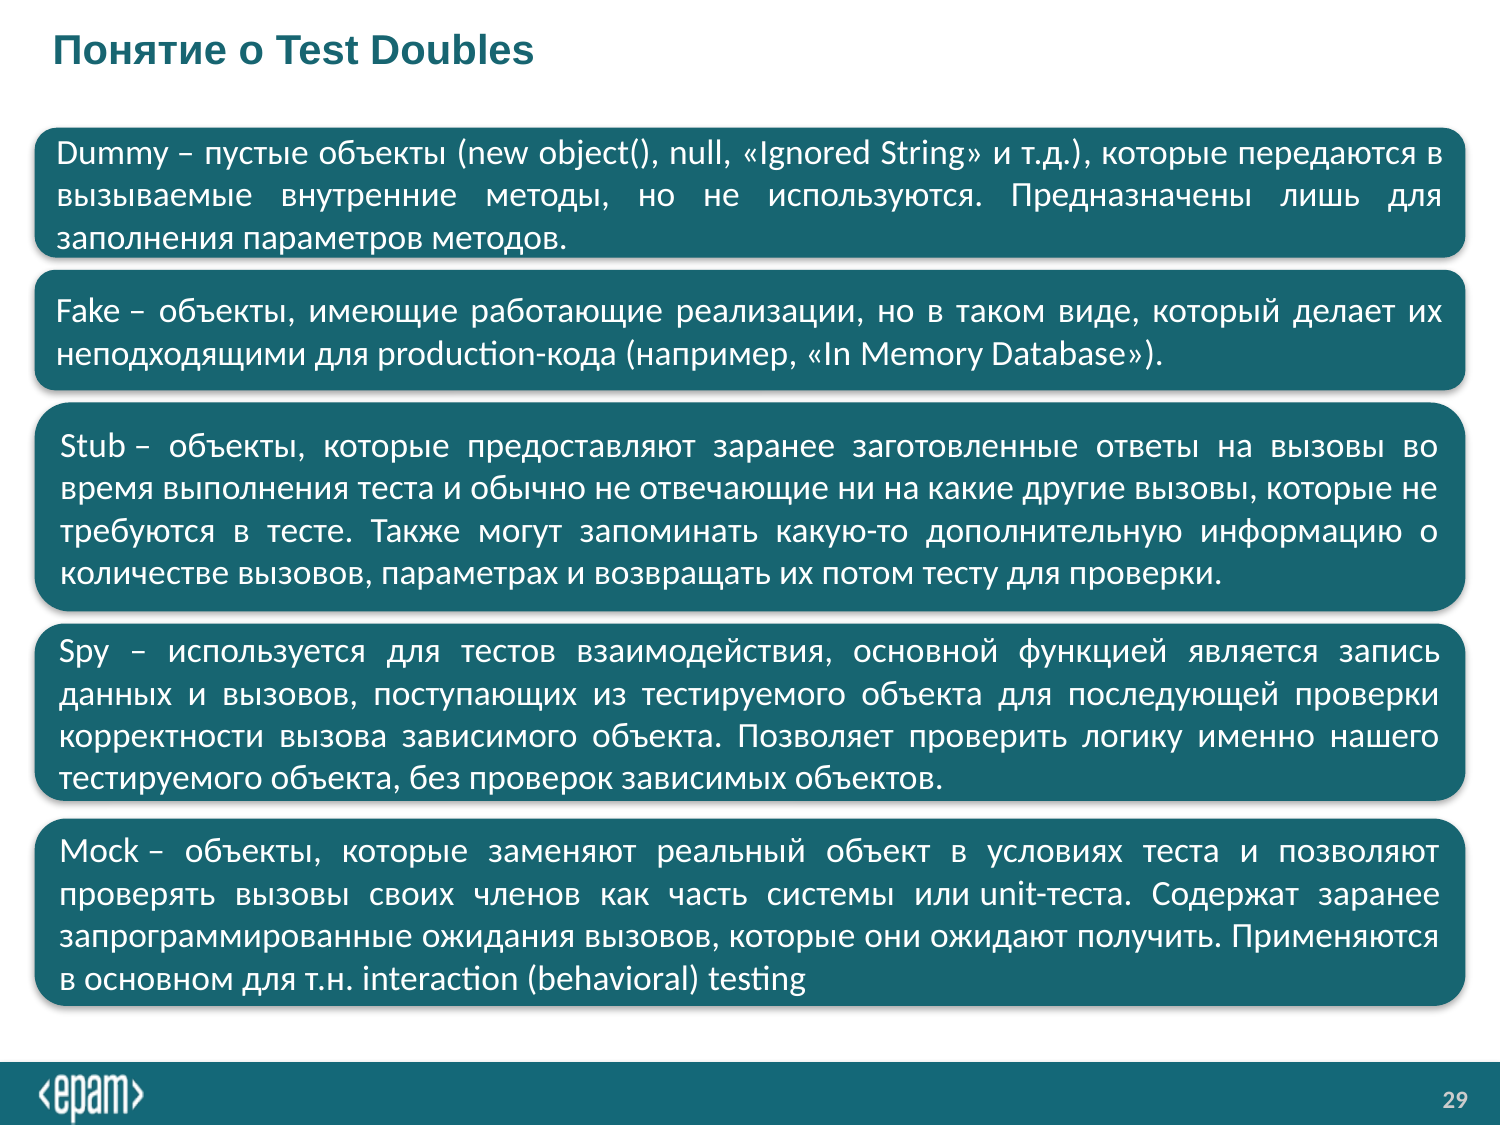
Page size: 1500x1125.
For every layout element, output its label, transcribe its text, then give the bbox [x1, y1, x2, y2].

text_box Fake – объекты, имеющие работающие реализации, но в таком виде, который делает их неподходящими для production-кода (например, «In Memory Database»). [34, 269, 1466, 391]
text_box Mock – объекты, которые заменяют реальный объект в условиях теста и позволяют проверять вызовы своих членов как часть системы или unit-теста. Содержат заранее запрограммированные ожидания вызовов, которые они ожидают получить. Применяются в основном для т.н. interaction (behavioral) testing [34, 818, 1466, 1006]
title Понятие о Test Doubles [0, 0, 1500, 95]
picture [38, 1074, 144, 1125]
text_box Dummy – пустые объекты (new object(), null, «Ignored String» и т.д.), которые передаются в вызываемые внутренние методы, но не используются. Предназначены лишь для заполнения параметров методов. [34, 127, 1466, 258]
text_box Stub – объекты, которые предоставляют заранее заготовленные ответы на вызовы во время выполнения теста и обычно не отвечающие ни на какие другие вызовы, которые не требуются в тесте. Также могут запоминать какую-то дополнительную информацию о количестве вызовов, параметрах и возвращать их потом тесту для проверки. [34, 402, 1466, 612]
text_box Spy – используется для тестов взаимодействия, основной функцией является запись данных и вызовов, поступающих из тестируемого объекта для последующей проверки корректности вызова зависимого объекта. Позволяет проверить логику именно нашего тестируемого объекта, без проверок зависимых объектов. [34, 623, 1466, 801]
